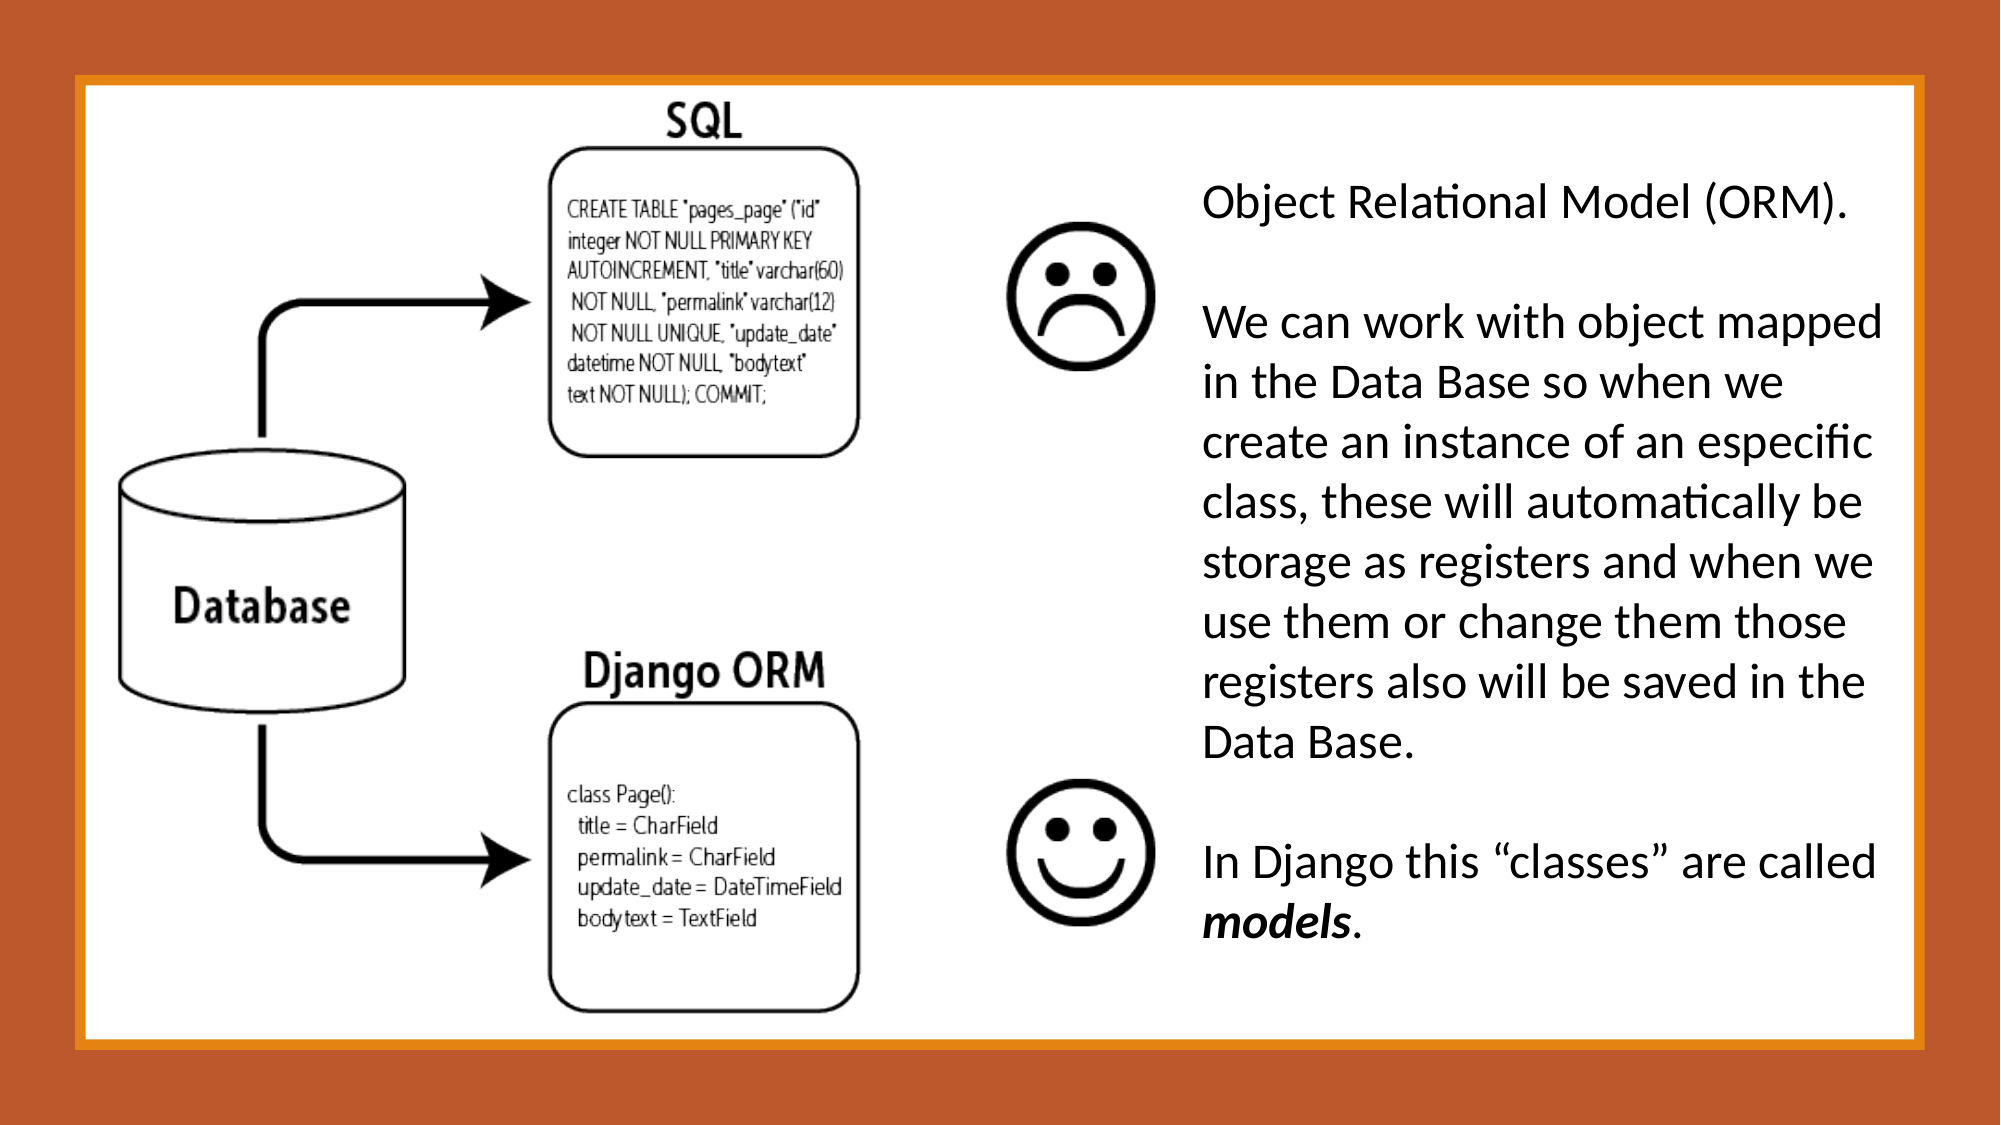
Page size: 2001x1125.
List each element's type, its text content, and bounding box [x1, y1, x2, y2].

text_box [1201, 84, 1916, 161]
picture [85, 84, 1196, 1040]
text_box Object Relational Model (ORM). We can work with object mapped in the Data Base so when we create an instance of an especific class, these will automatically be storage as registers and when we use them or change them those registers also will be saved in the Data Base. In Django this “classes” are called models. [1205, 161, 1925, 956]
text_box [1204, 956, 1916, 1041]
text_box [74, 74, 1926, 1051]
text_box [0, 0, 2000, 1125]
